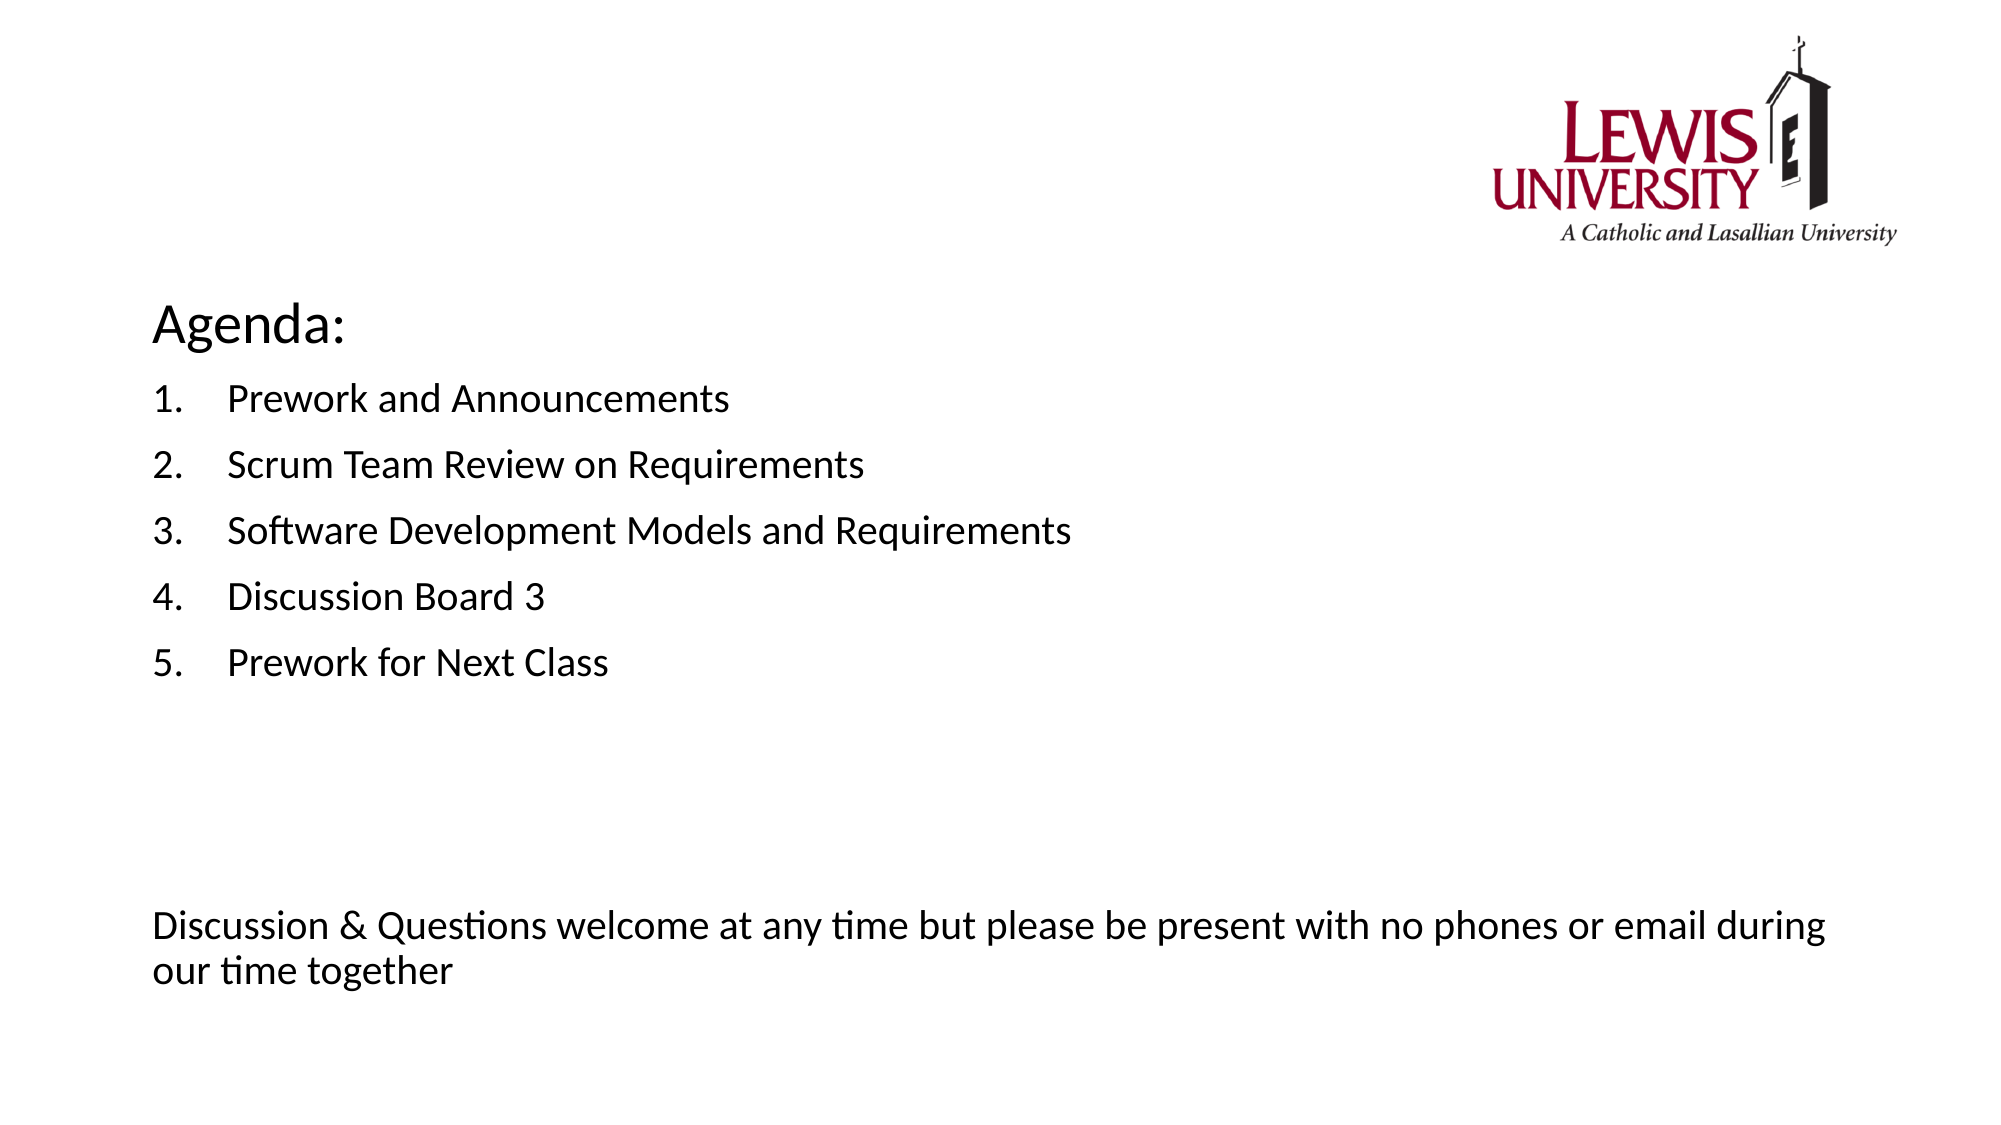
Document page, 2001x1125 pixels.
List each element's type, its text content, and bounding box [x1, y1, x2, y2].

picture [1466, 25, 1903, 250]
text_box Discussion & Questions welcome at any time but please be present with no phones or email during our time together [137, 895, 1863, 1014]
list Agenda: Prework and Announcements Scrum Team Review on Requirements Software Development Models and Requirements Discussion Board 3 Prework for Next Class [137, 285, 1863, 851]
